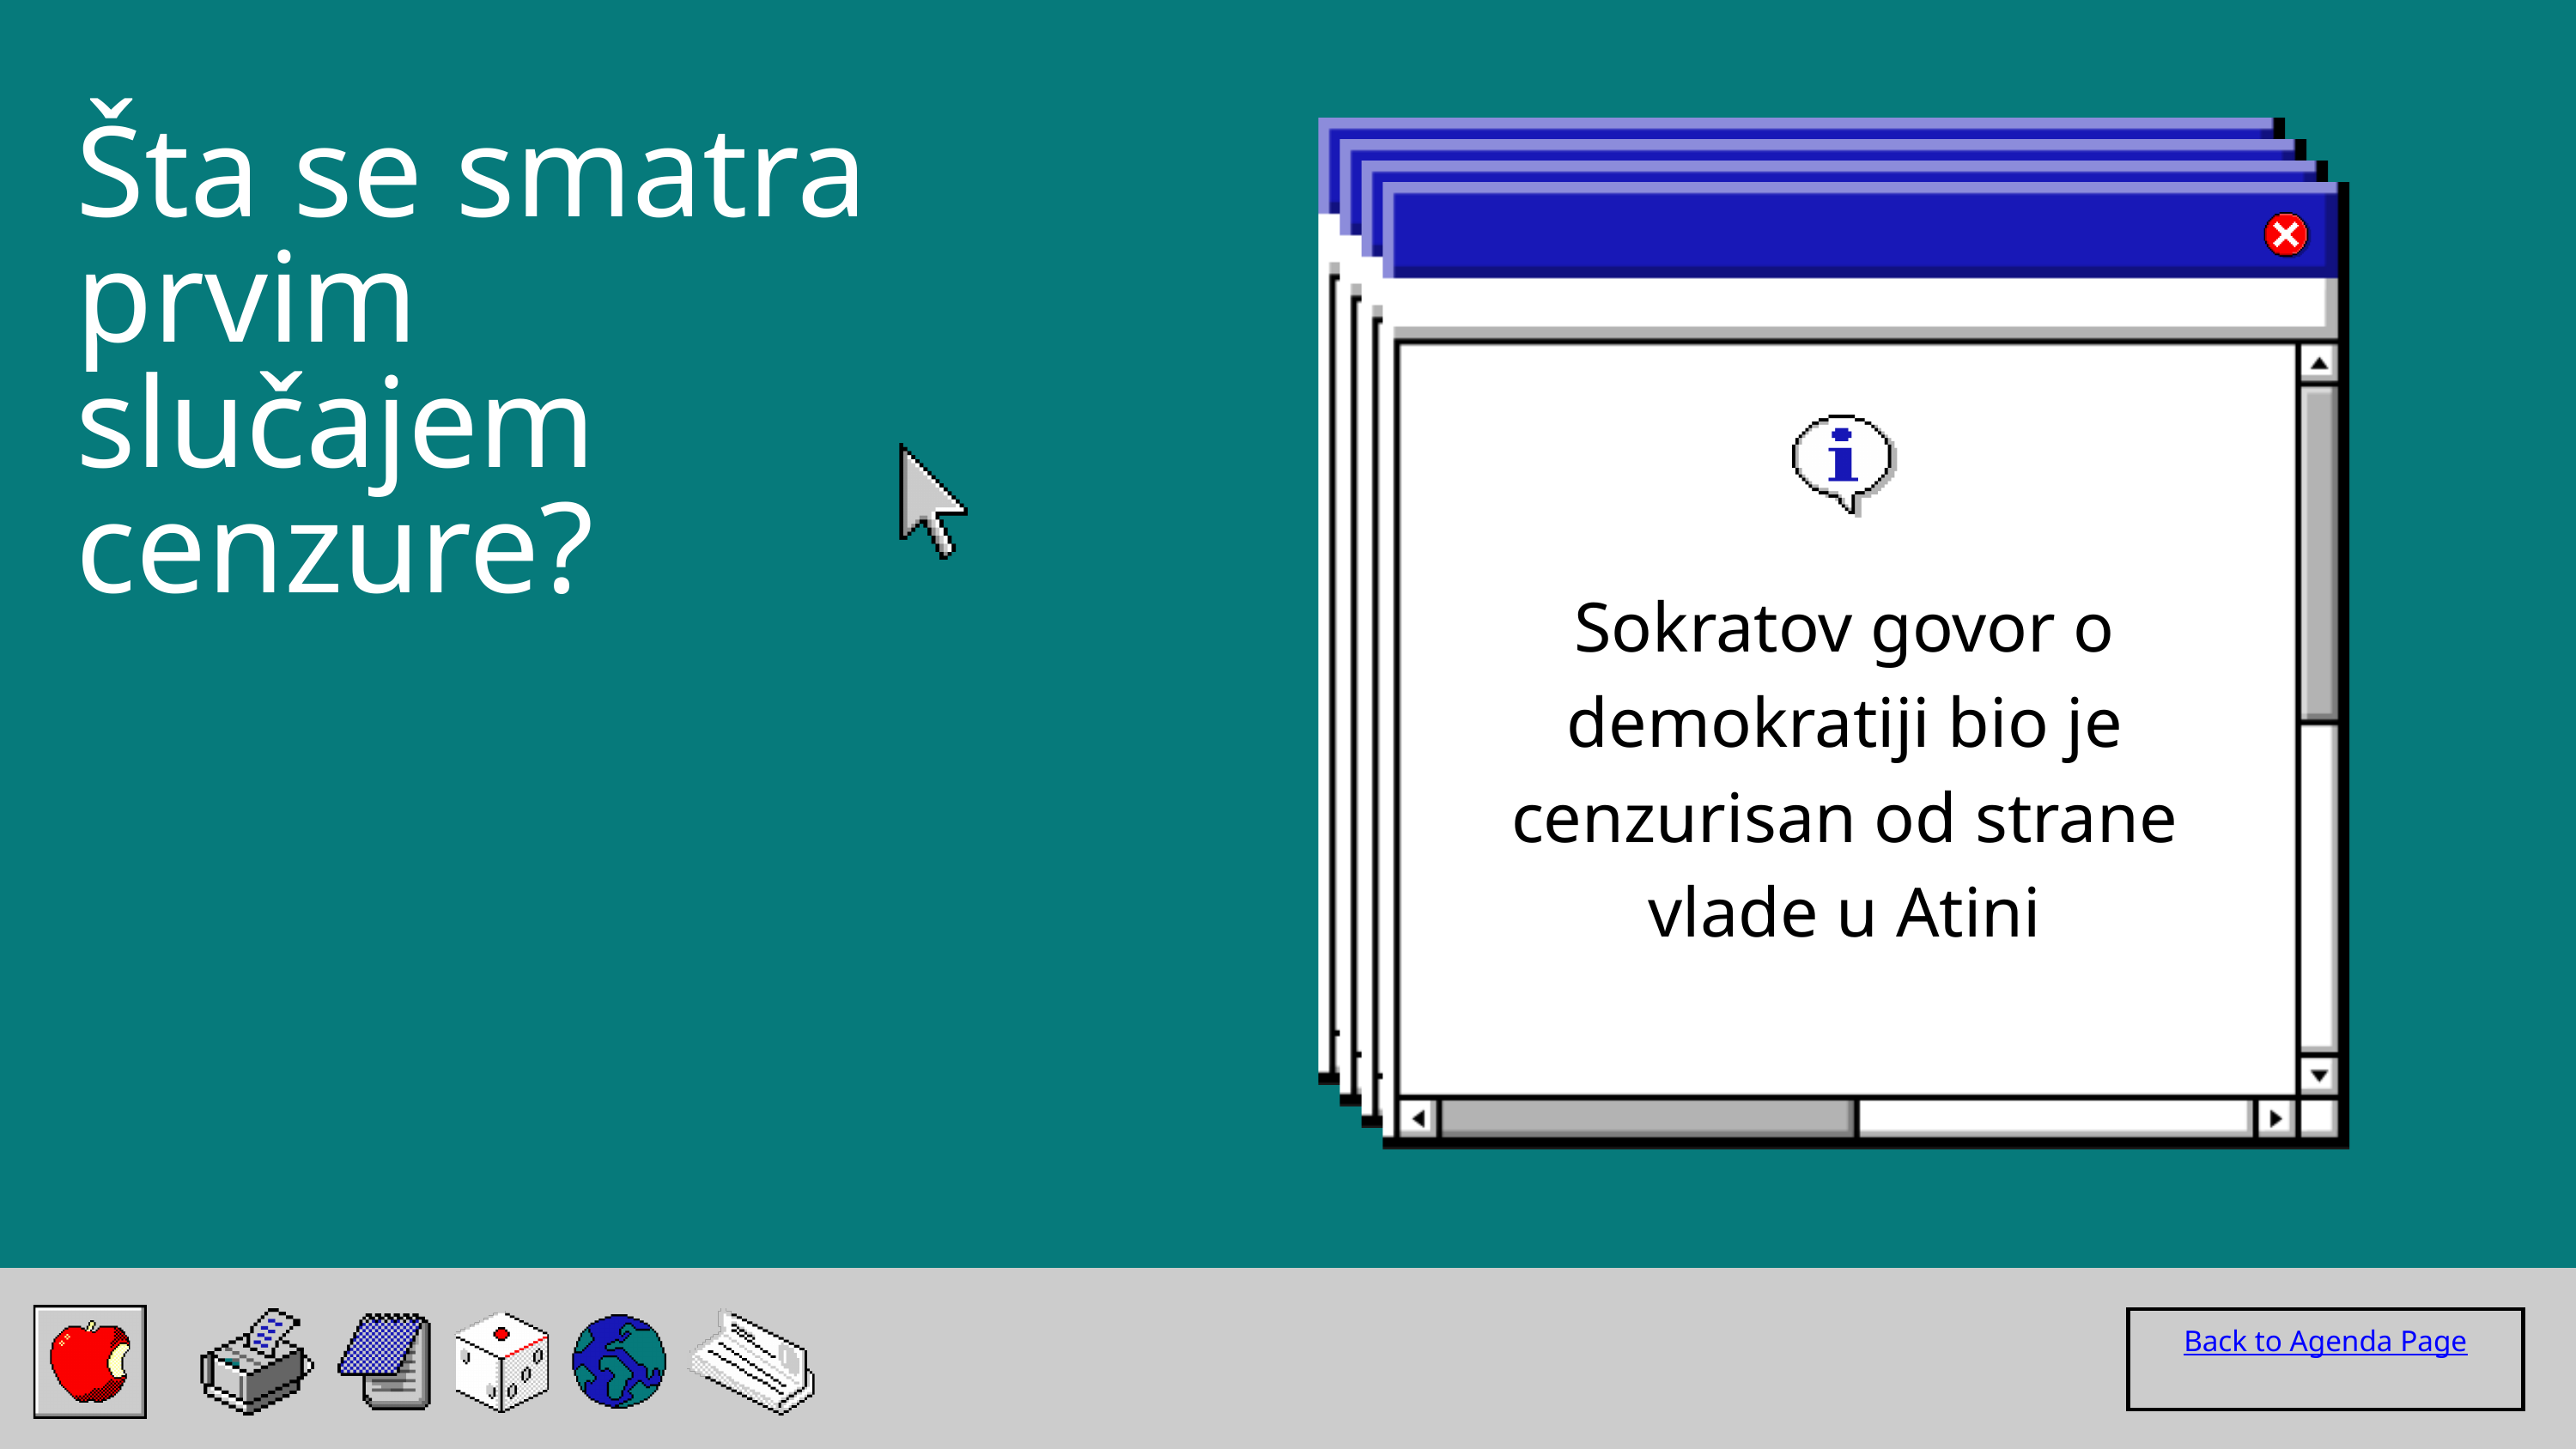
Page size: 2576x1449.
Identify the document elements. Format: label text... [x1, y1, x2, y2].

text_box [33, 1304, 148, 1419]
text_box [1340, 139, 2307, 1106]
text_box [2128, 1308, 2524, 1410]
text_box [1382, 182, 2350, 1149]
text_box [899, 443, 968, 561]
text_box Šta se smatra prvim slučajem cenzure? [76, 116, 968, 618]
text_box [0, 1274, 2576, 1449]
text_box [1361, 161, 2329, 1128]
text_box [1318, 118, 2286, 1085]
